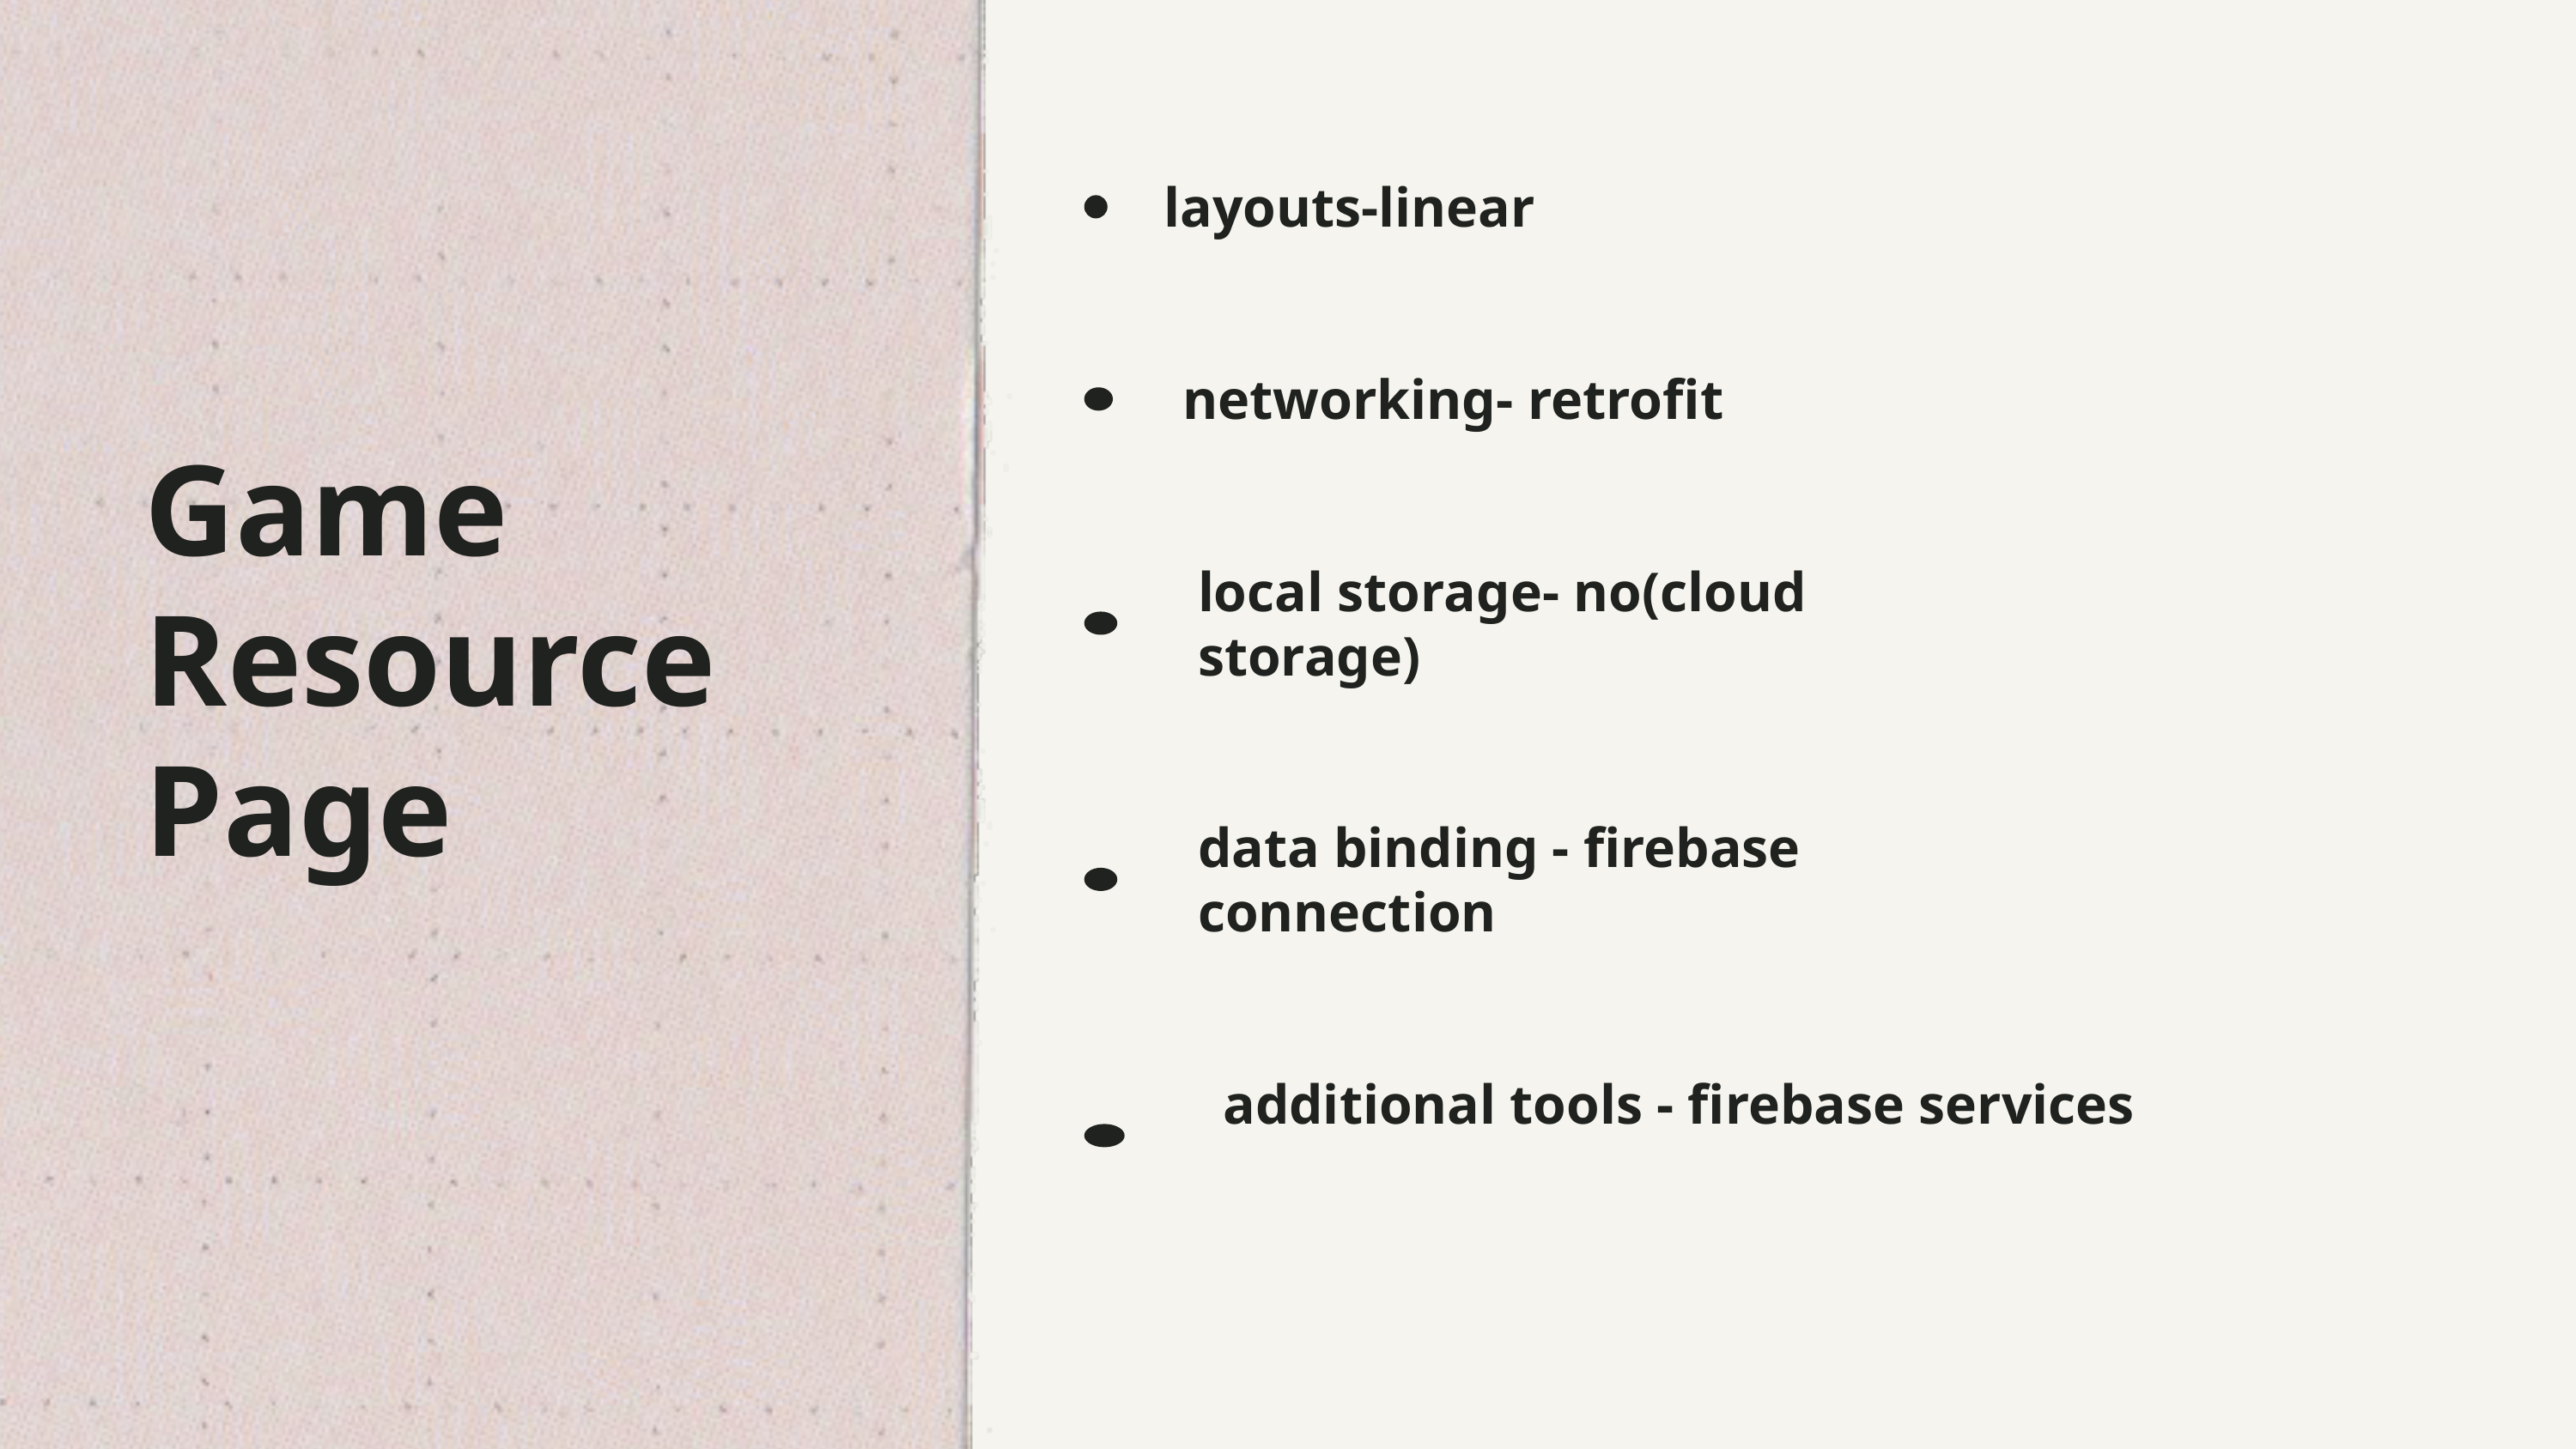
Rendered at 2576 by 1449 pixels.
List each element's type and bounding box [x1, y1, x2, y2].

text_box [1084, 366, 1844, 432]
text_box [1084, 174, 1701, 239]
text_box [1084, 558, 1961, 688]
text_box [1084, 1070, 2155, 1201]
text_box [1084, 815, 1961, 944]
text_box [0, 0, 1012, 1449]
text_box [144, 430, 882, 1019]
